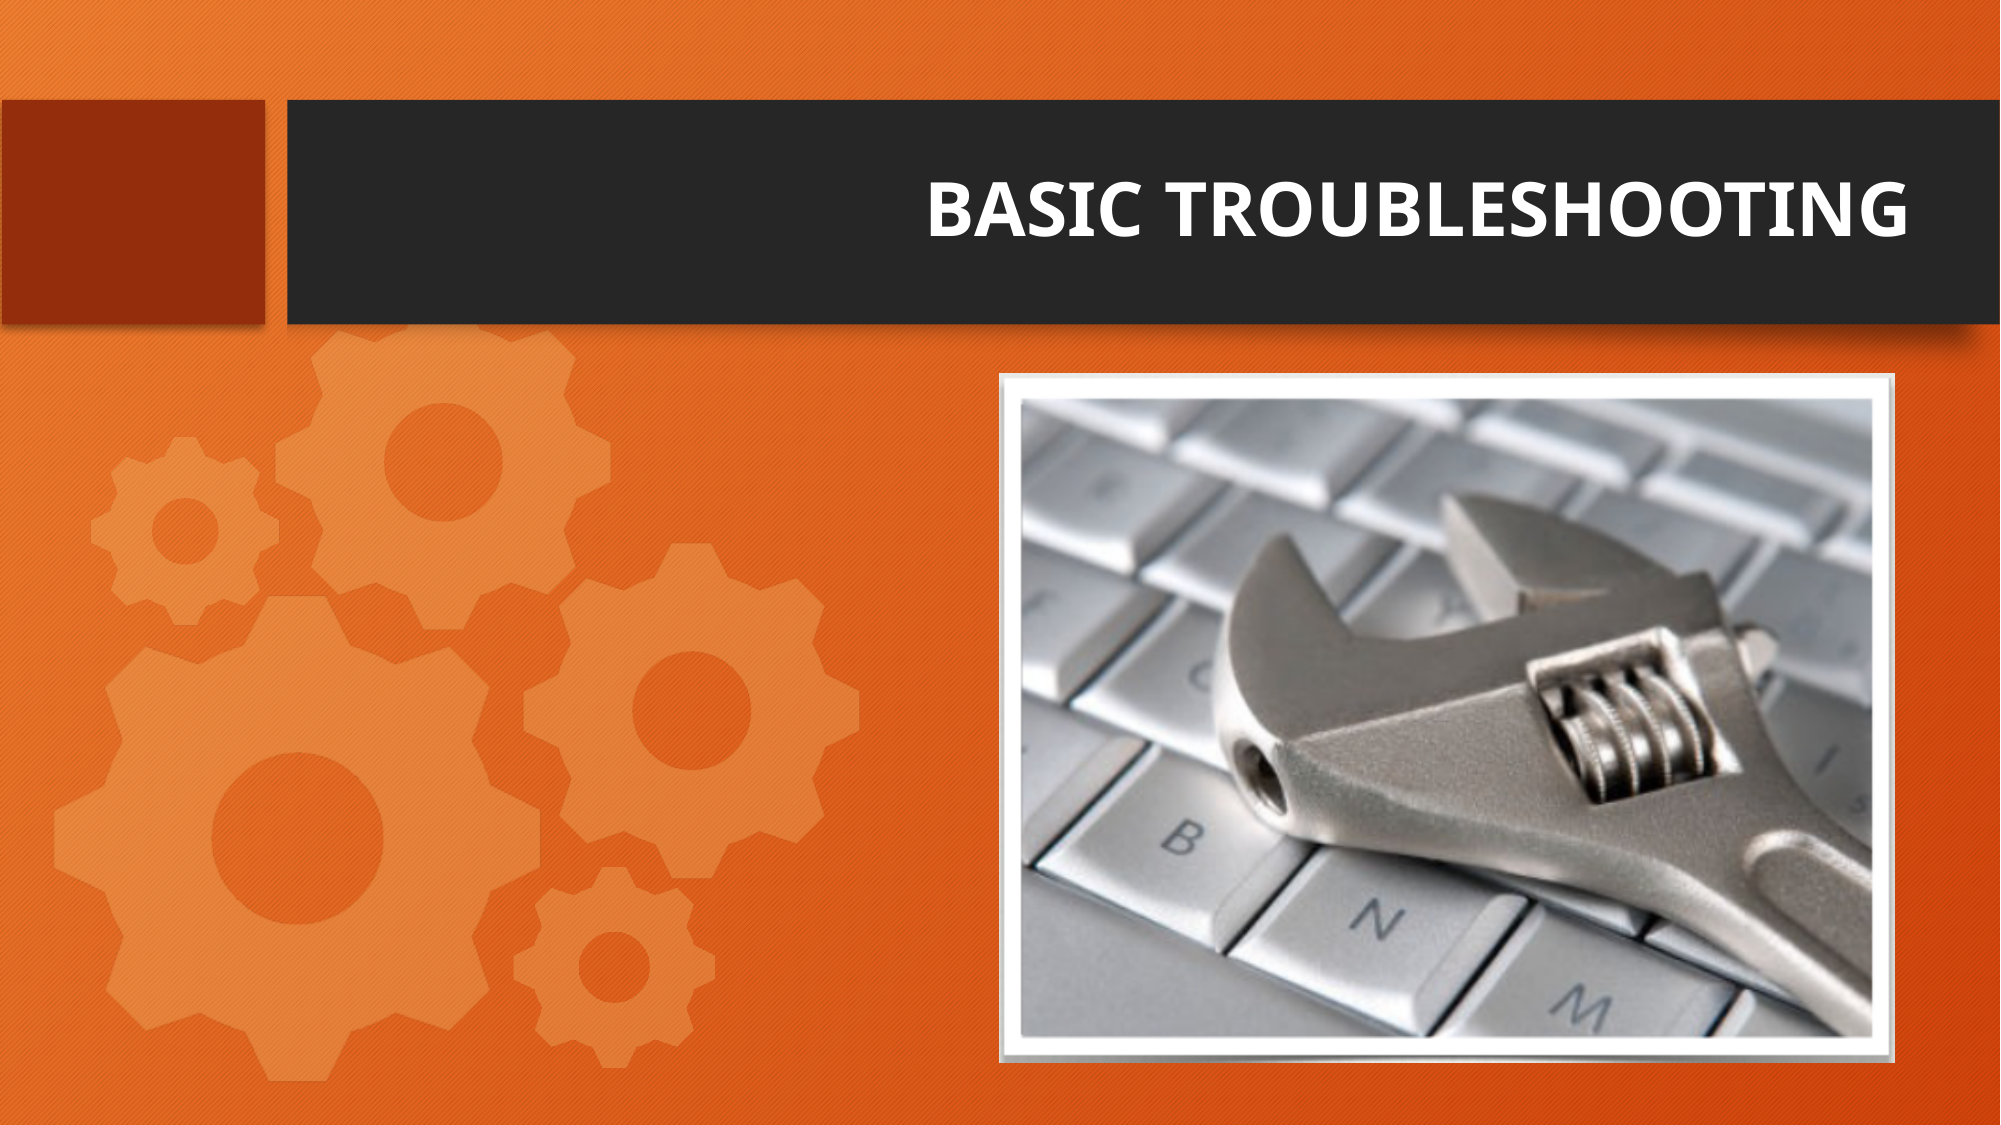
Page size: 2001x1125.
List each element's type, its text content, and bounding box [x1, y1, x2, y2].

picture [11, 226, 2000, 1109]
title BASIC TROUBLESHOOTING [350, 123, 1928, 301]
